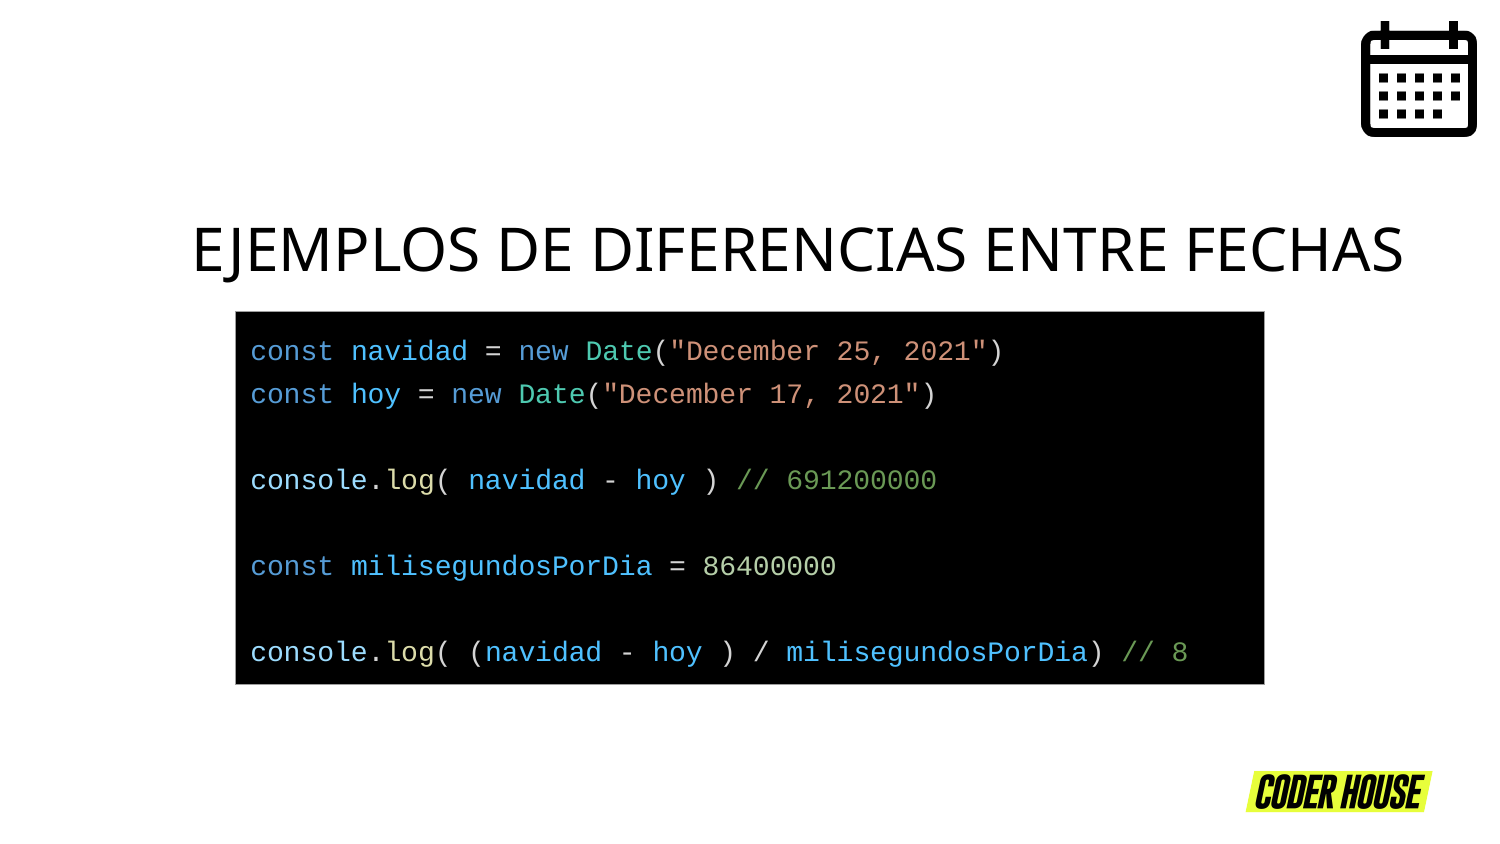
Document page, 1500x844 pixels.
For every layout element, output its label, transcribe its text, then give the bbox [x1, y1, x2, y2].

text_box EJEMPLOS DE DIFERENCIAS ENTRE FECHAS [176, 159, 1500, 275]
picture [1241, 764, 1437, 819]
picture [1361, 21, 1477, 137]
table_header const navidad = new Date("December 25, 2021") const hoy = new Date("December 17, 2021") console.log( navidad - hoy ) // 691200000 const milisegundosPorDia = 86400000 console.log( (navidad - hoy ) / milisegundosPorDia) // 8 [236, 312, 1264, 684]
